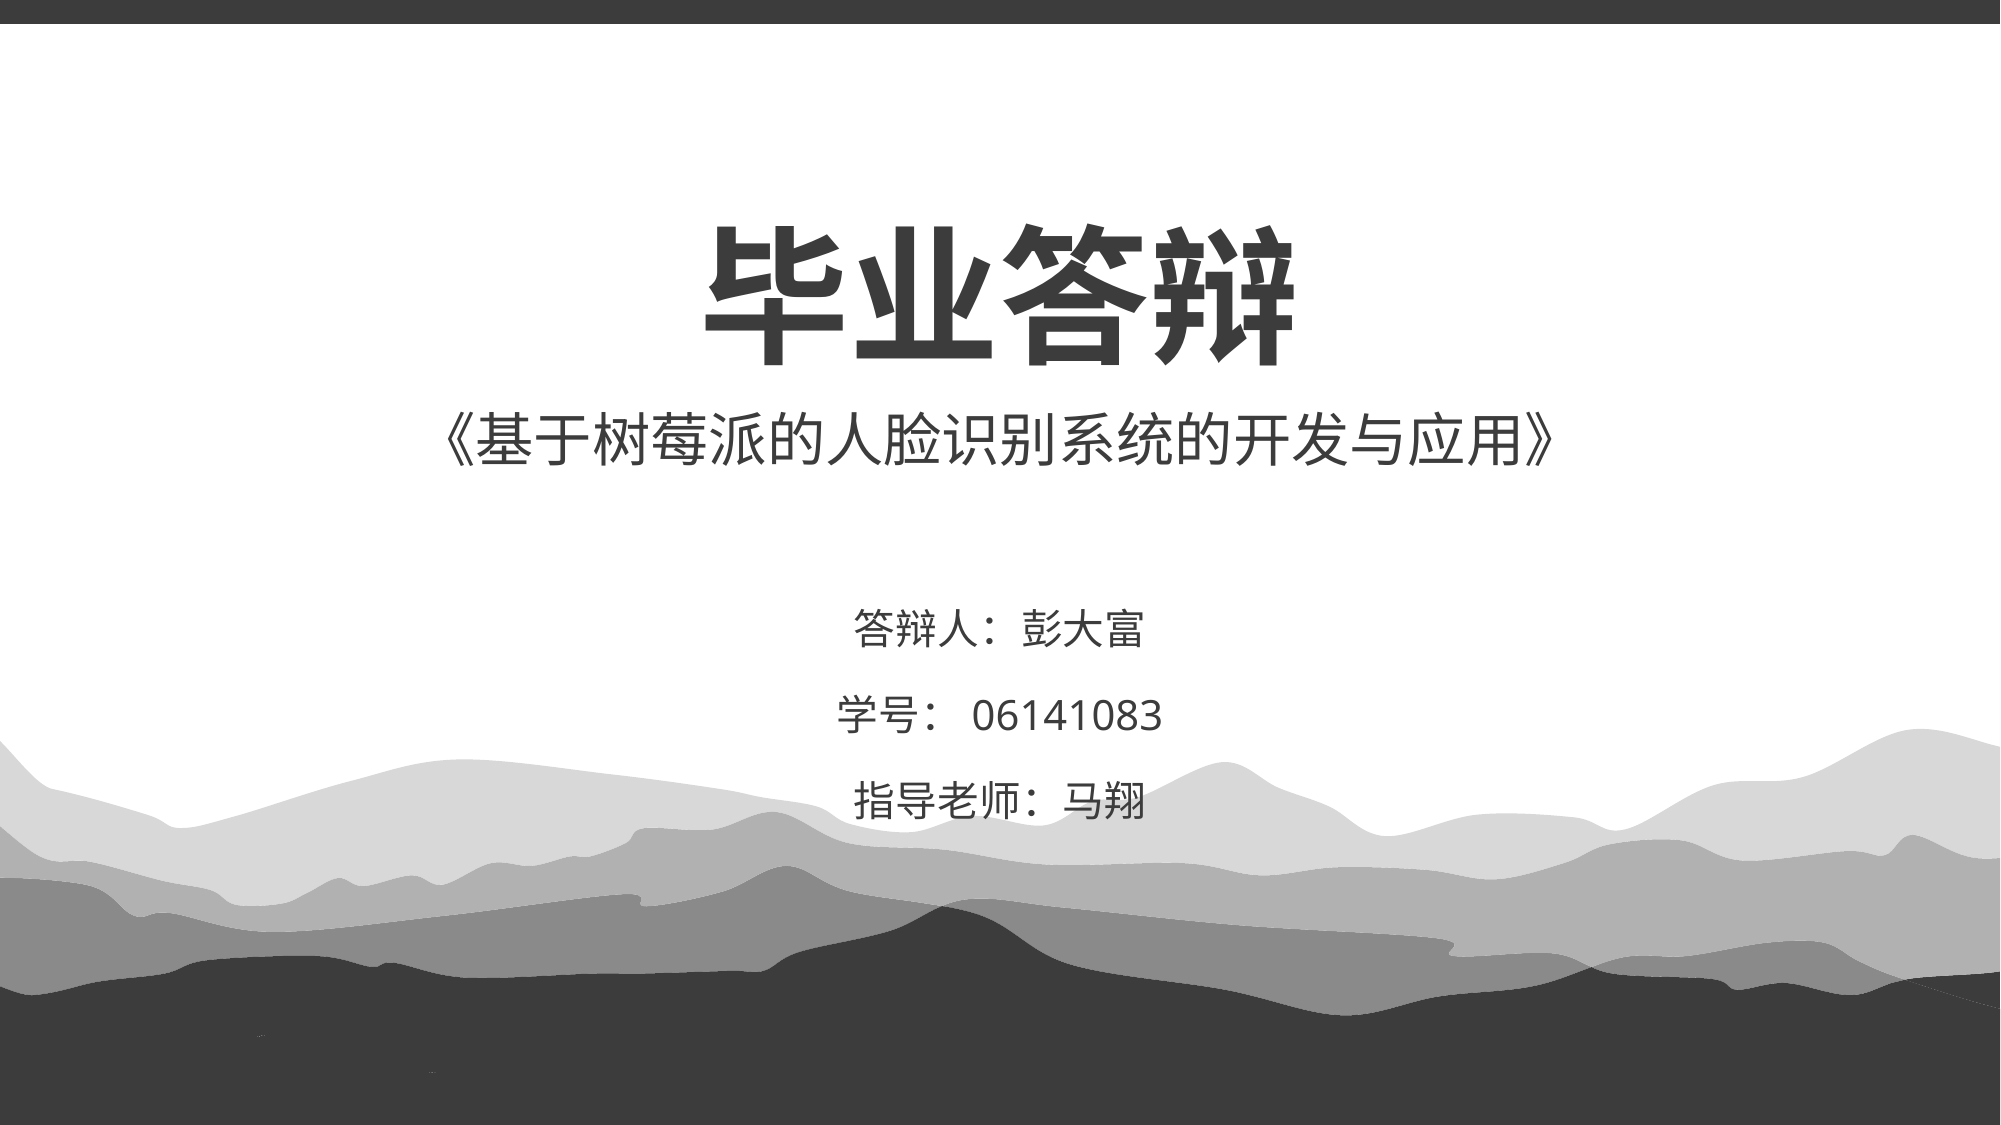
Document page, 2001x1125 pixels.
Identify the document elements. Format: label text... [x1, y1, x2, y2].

list 《基于树莓派的人脸识别系统的开发与应用》 [377, 403, 1623, 498]
list 毕业答辩 [377, 215, 1623, 386]
list 答辩人：彭大富 学号：06141083 指导老师：马翔 [377, 580, 1623, 807]
